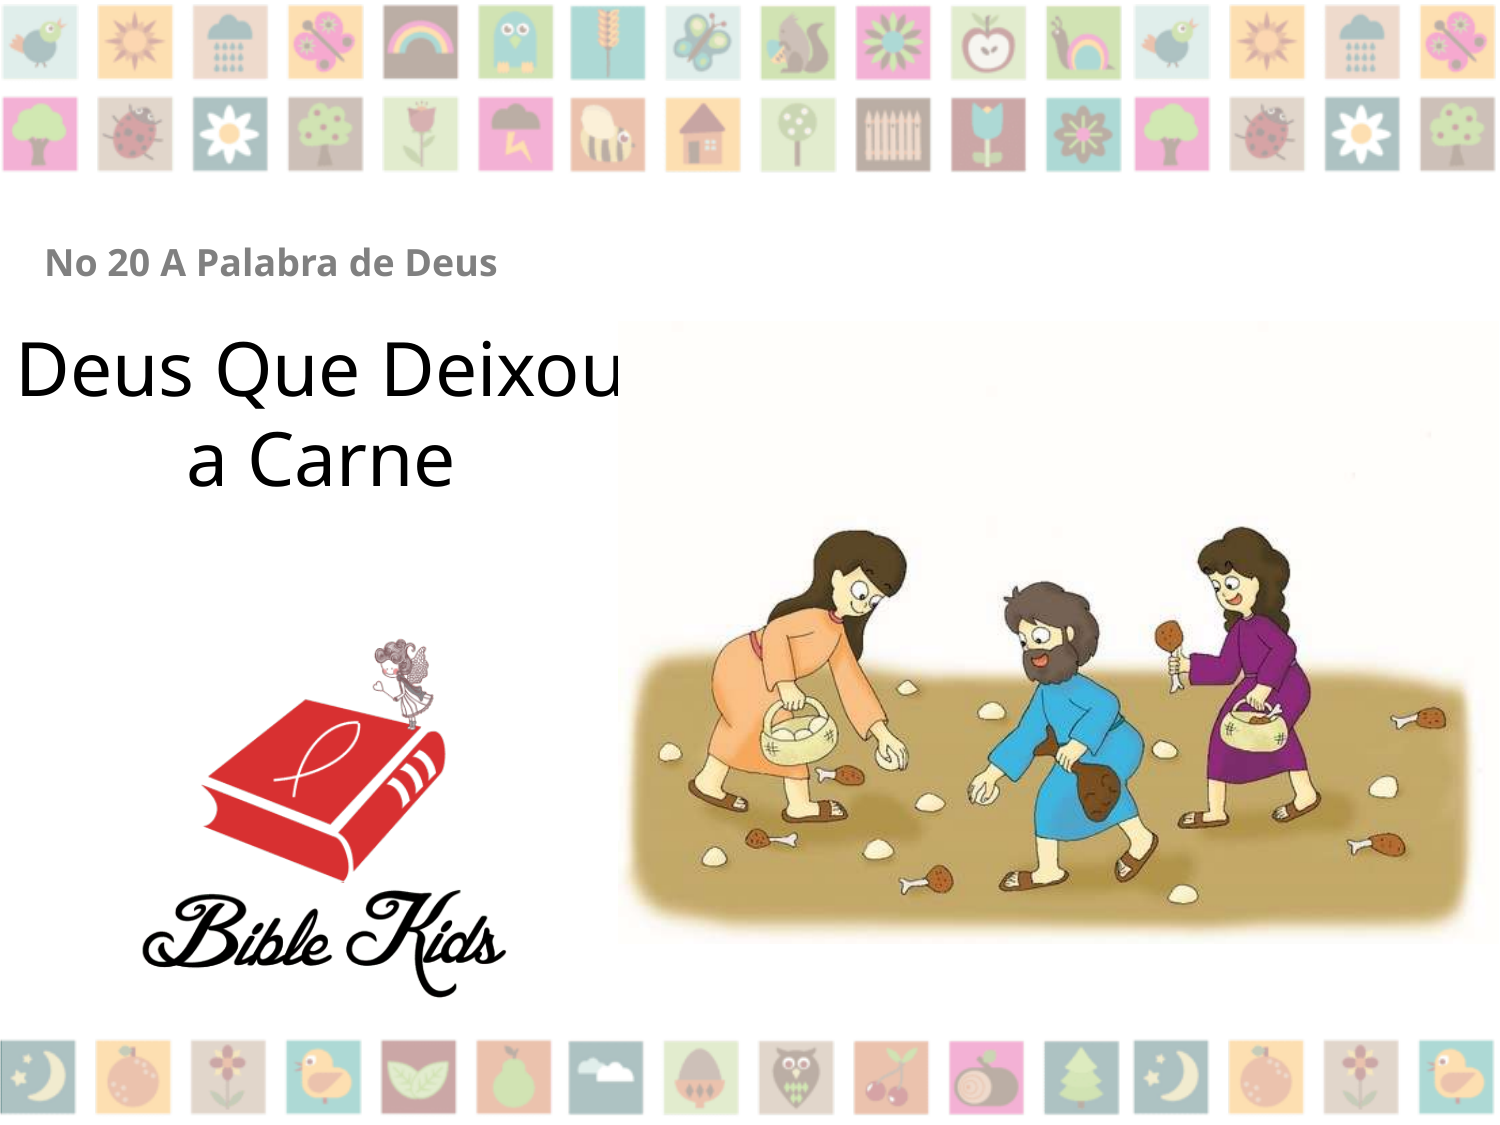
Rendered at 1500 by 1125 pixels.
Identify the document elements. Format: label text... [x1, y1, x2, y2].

text_box Deus Que Deixou a Carne [0, 314, 644, 510]
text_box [0, 1028, 1500, 1118]
picture [117, 600, 544, 1027]
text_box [0, 3, 1500, 181]
picture [618, 321, 1500, 945]
text_box No 20 A Palabra de Deus [29, 231, 514, 292]
